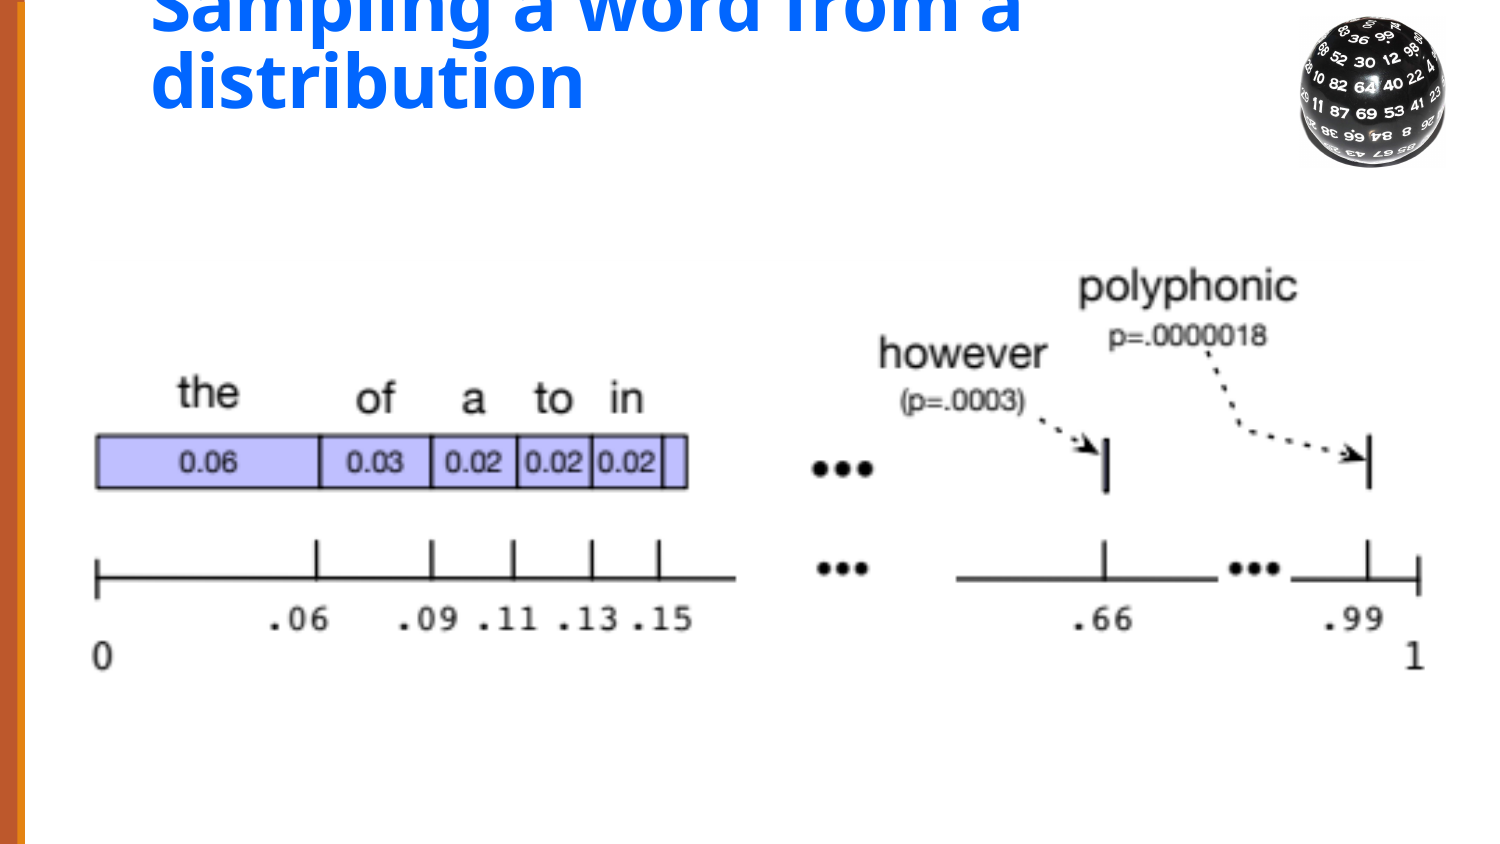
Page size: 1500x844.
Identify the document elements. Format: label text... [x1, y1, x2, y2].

title Sampling a word from a distribution [135, 19, 1296, 132]
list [90, 258, 1426, 685]
picture [1298, 15, 1447, 169]
